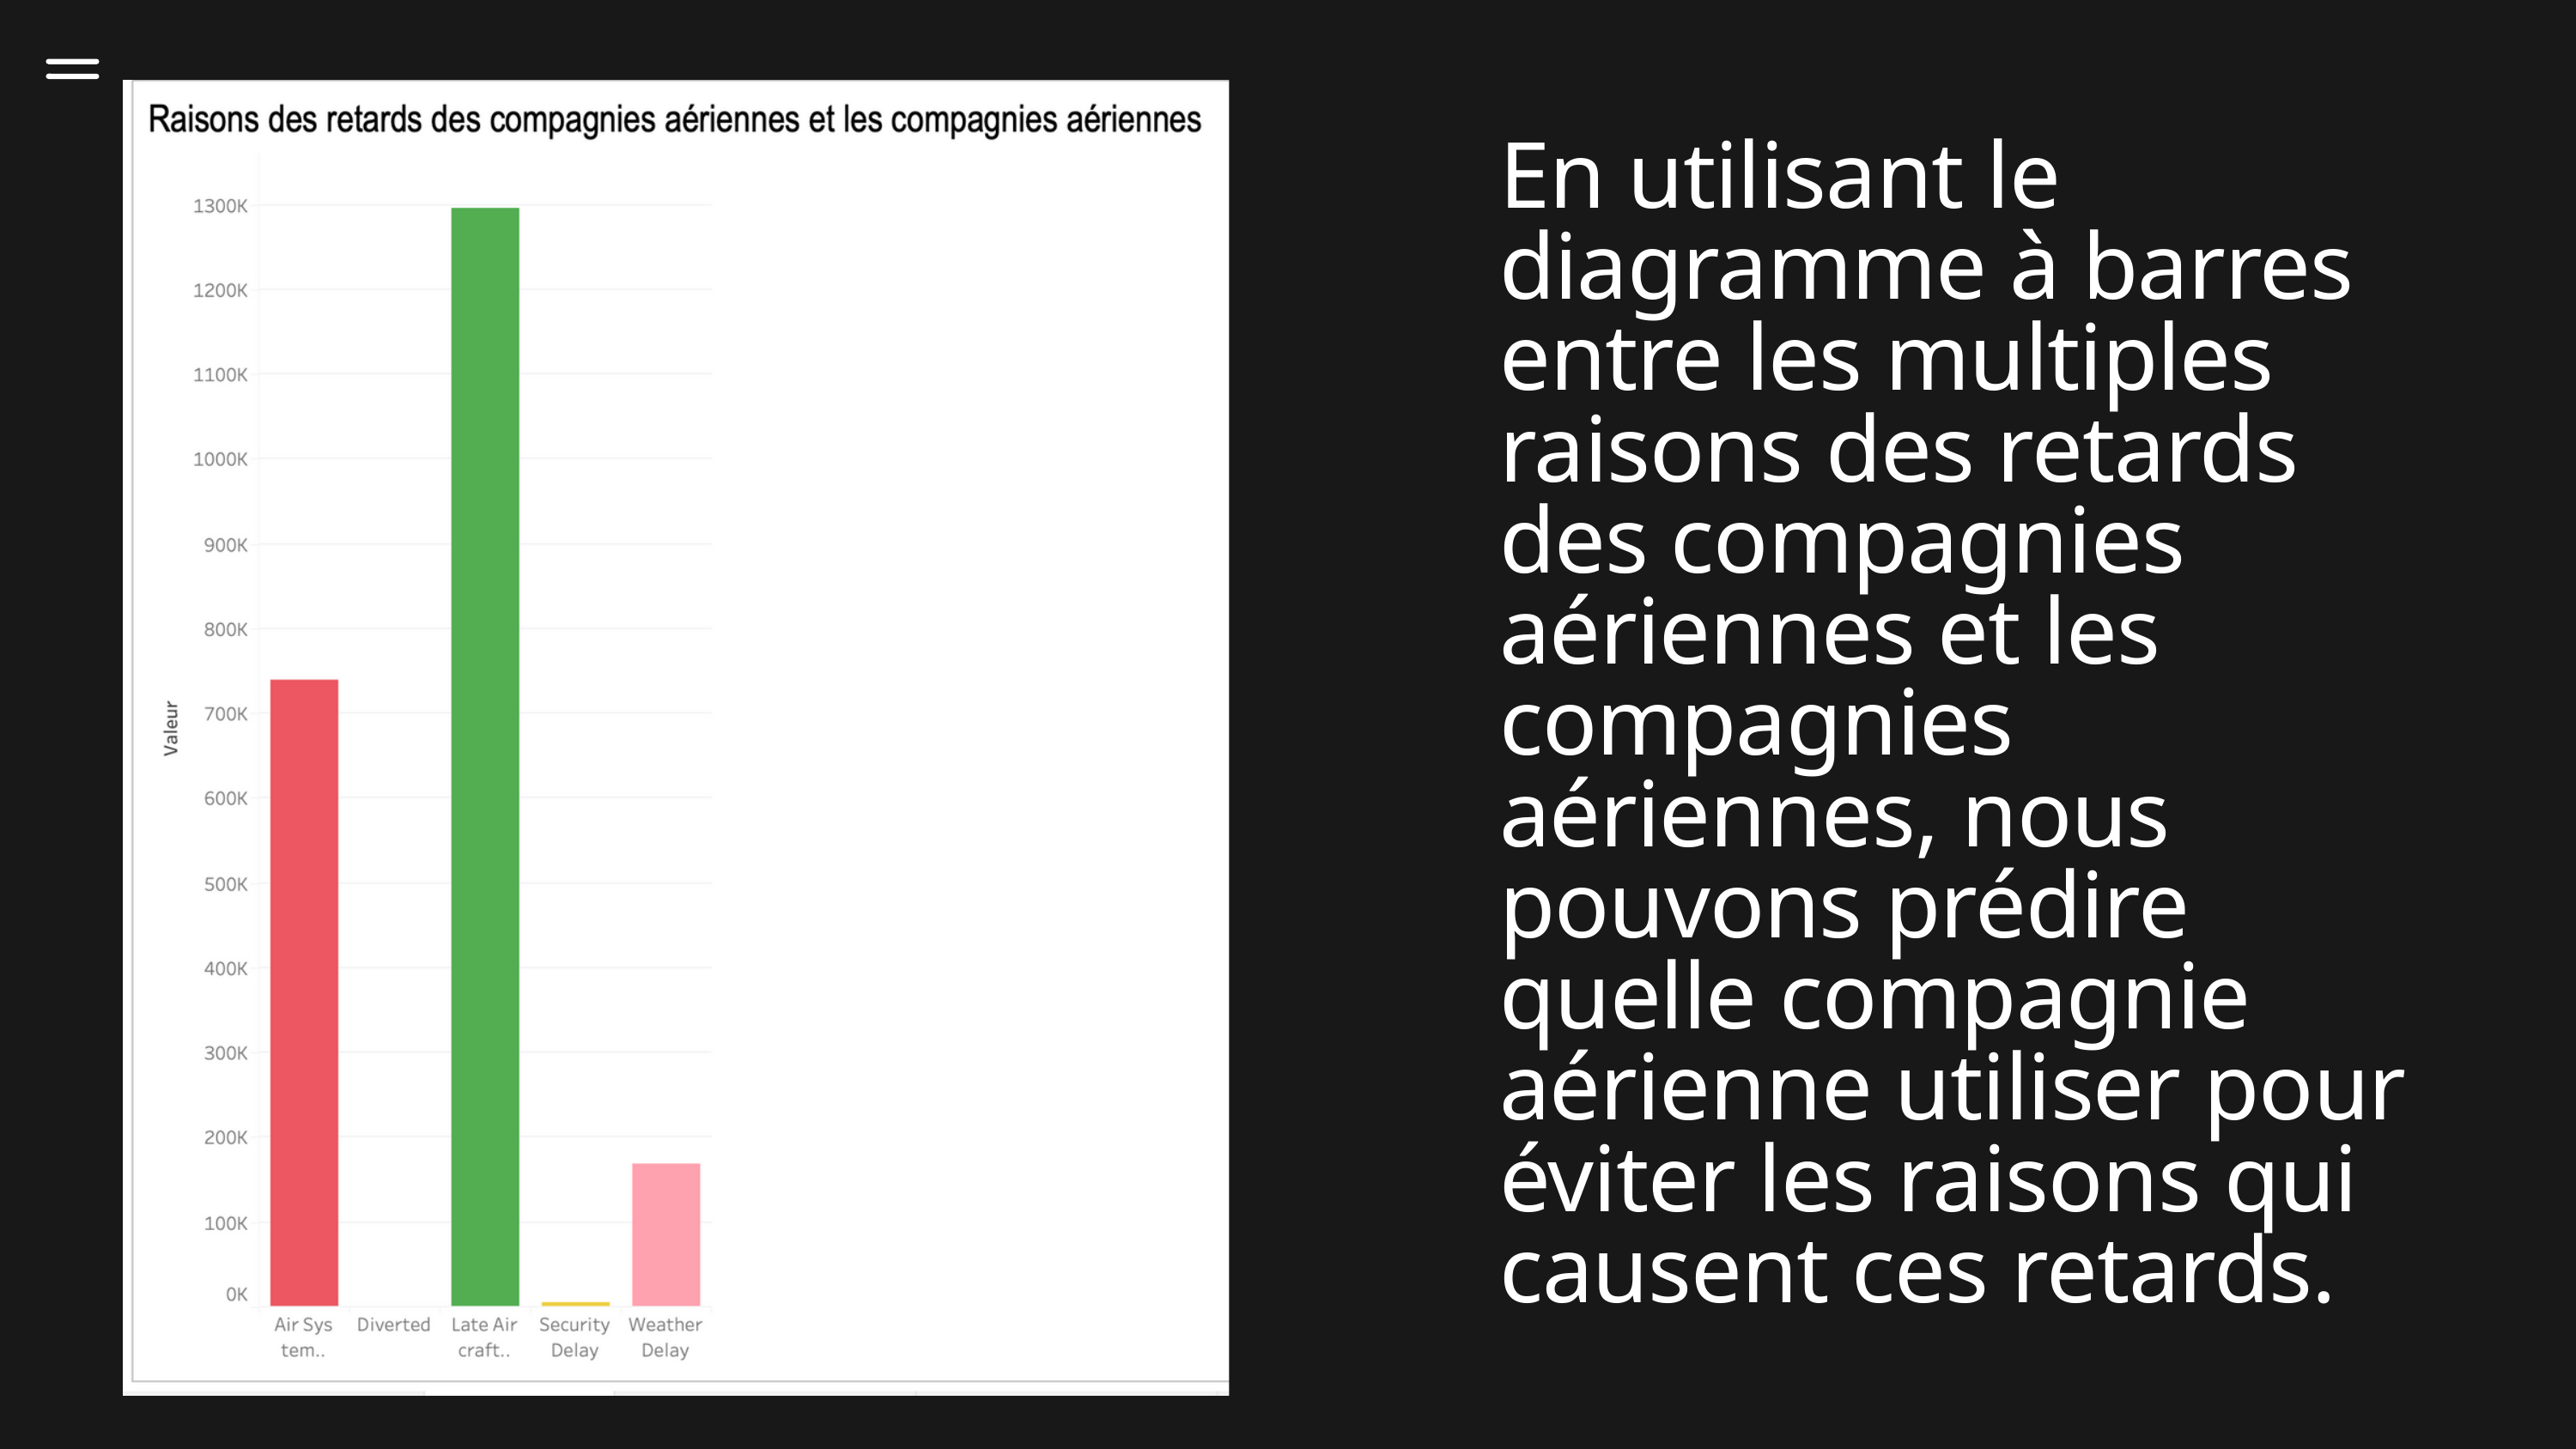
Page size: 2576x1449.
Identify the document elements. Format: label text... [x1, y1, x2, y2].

text_box En utilisant le diagramme à barres entre les multiples raisons des retards des compagnies aériennes et les compagnies aériennes, nous pouvons prédire quelle compagnie aérienne utiliser pour éviter les raisons qui causent ces retards. [1499, 135, 2432, 1321]
text_box [123, 80, 1230, 1396]
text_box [48, 61, 97, 81]
